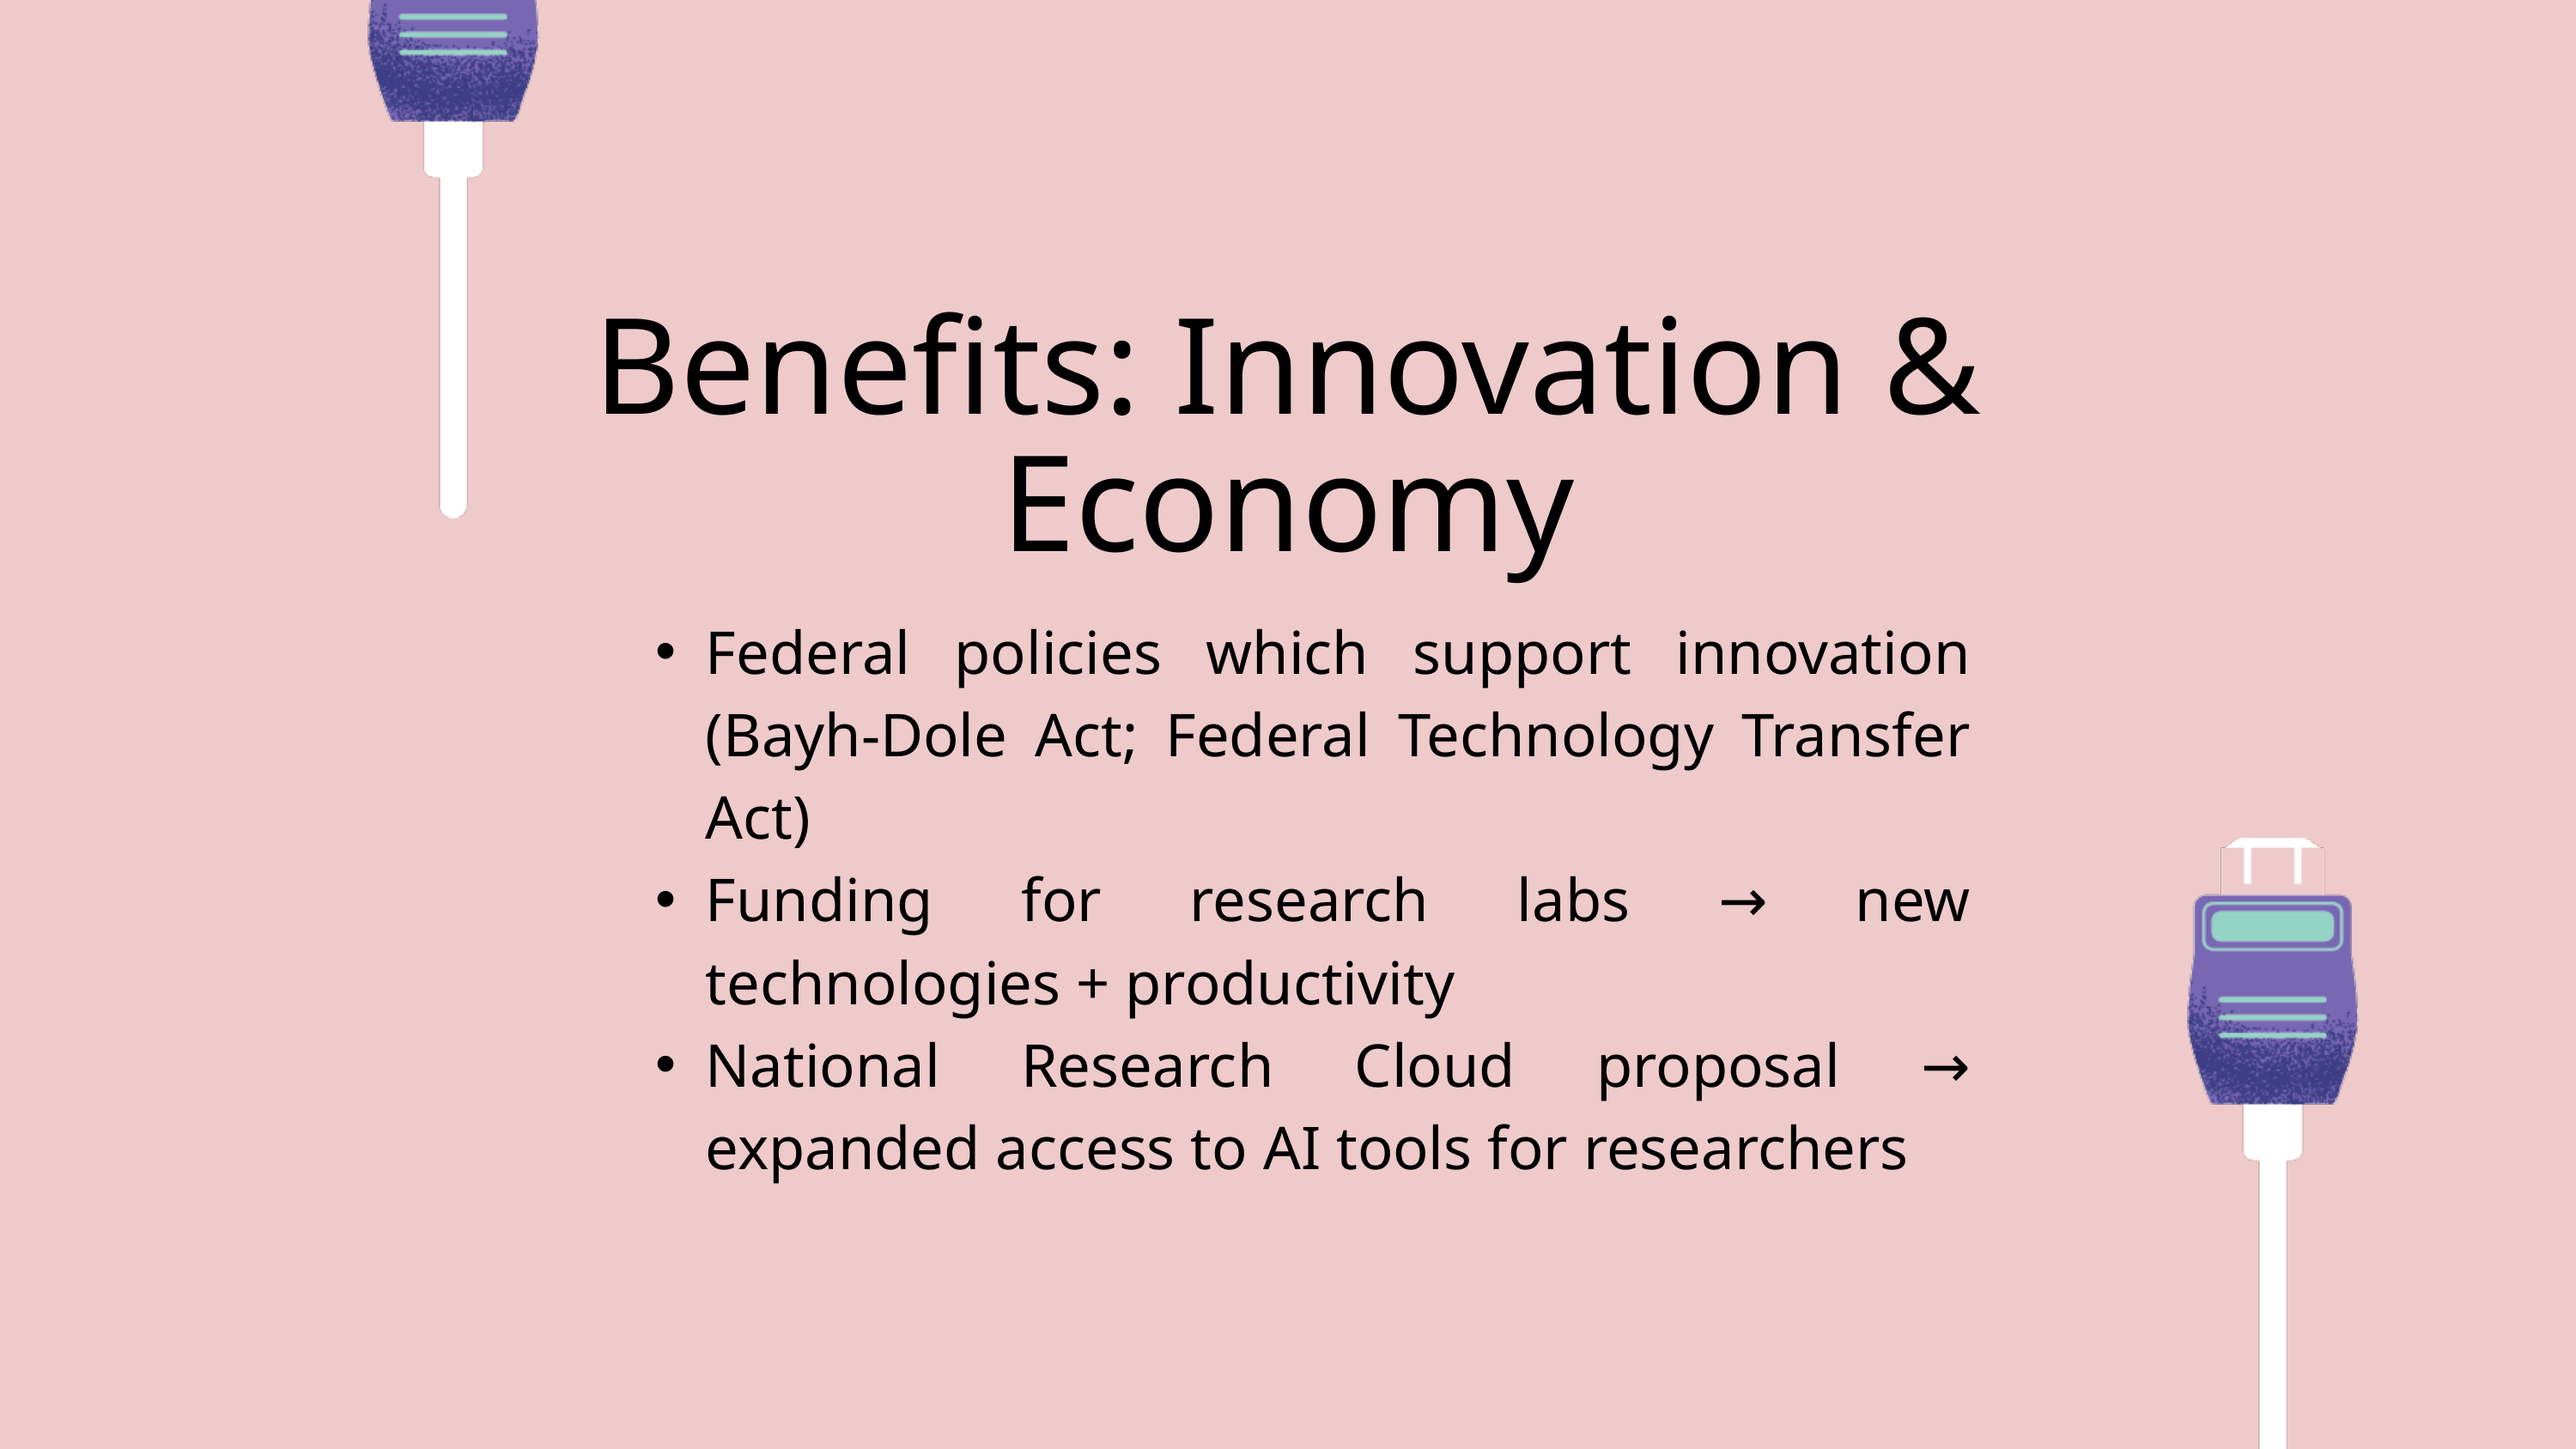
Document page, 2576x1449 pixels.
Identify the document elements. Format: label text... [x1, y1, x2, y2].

text_box [2186, 838, 2360, 1449]
text_box Federal policies which support innovation (Bayh-Dole Act; Federal Technology Transfer Act) Funding for research labs → new technologies + productivity National Research Cloud proposal → expanded access to AI tools for researchers [605, 603, 1971, 1182]
text_box Benefits: Innovation & Economy [355, 304, 2221, 579]
text_box [367, 0, 541, 304]
